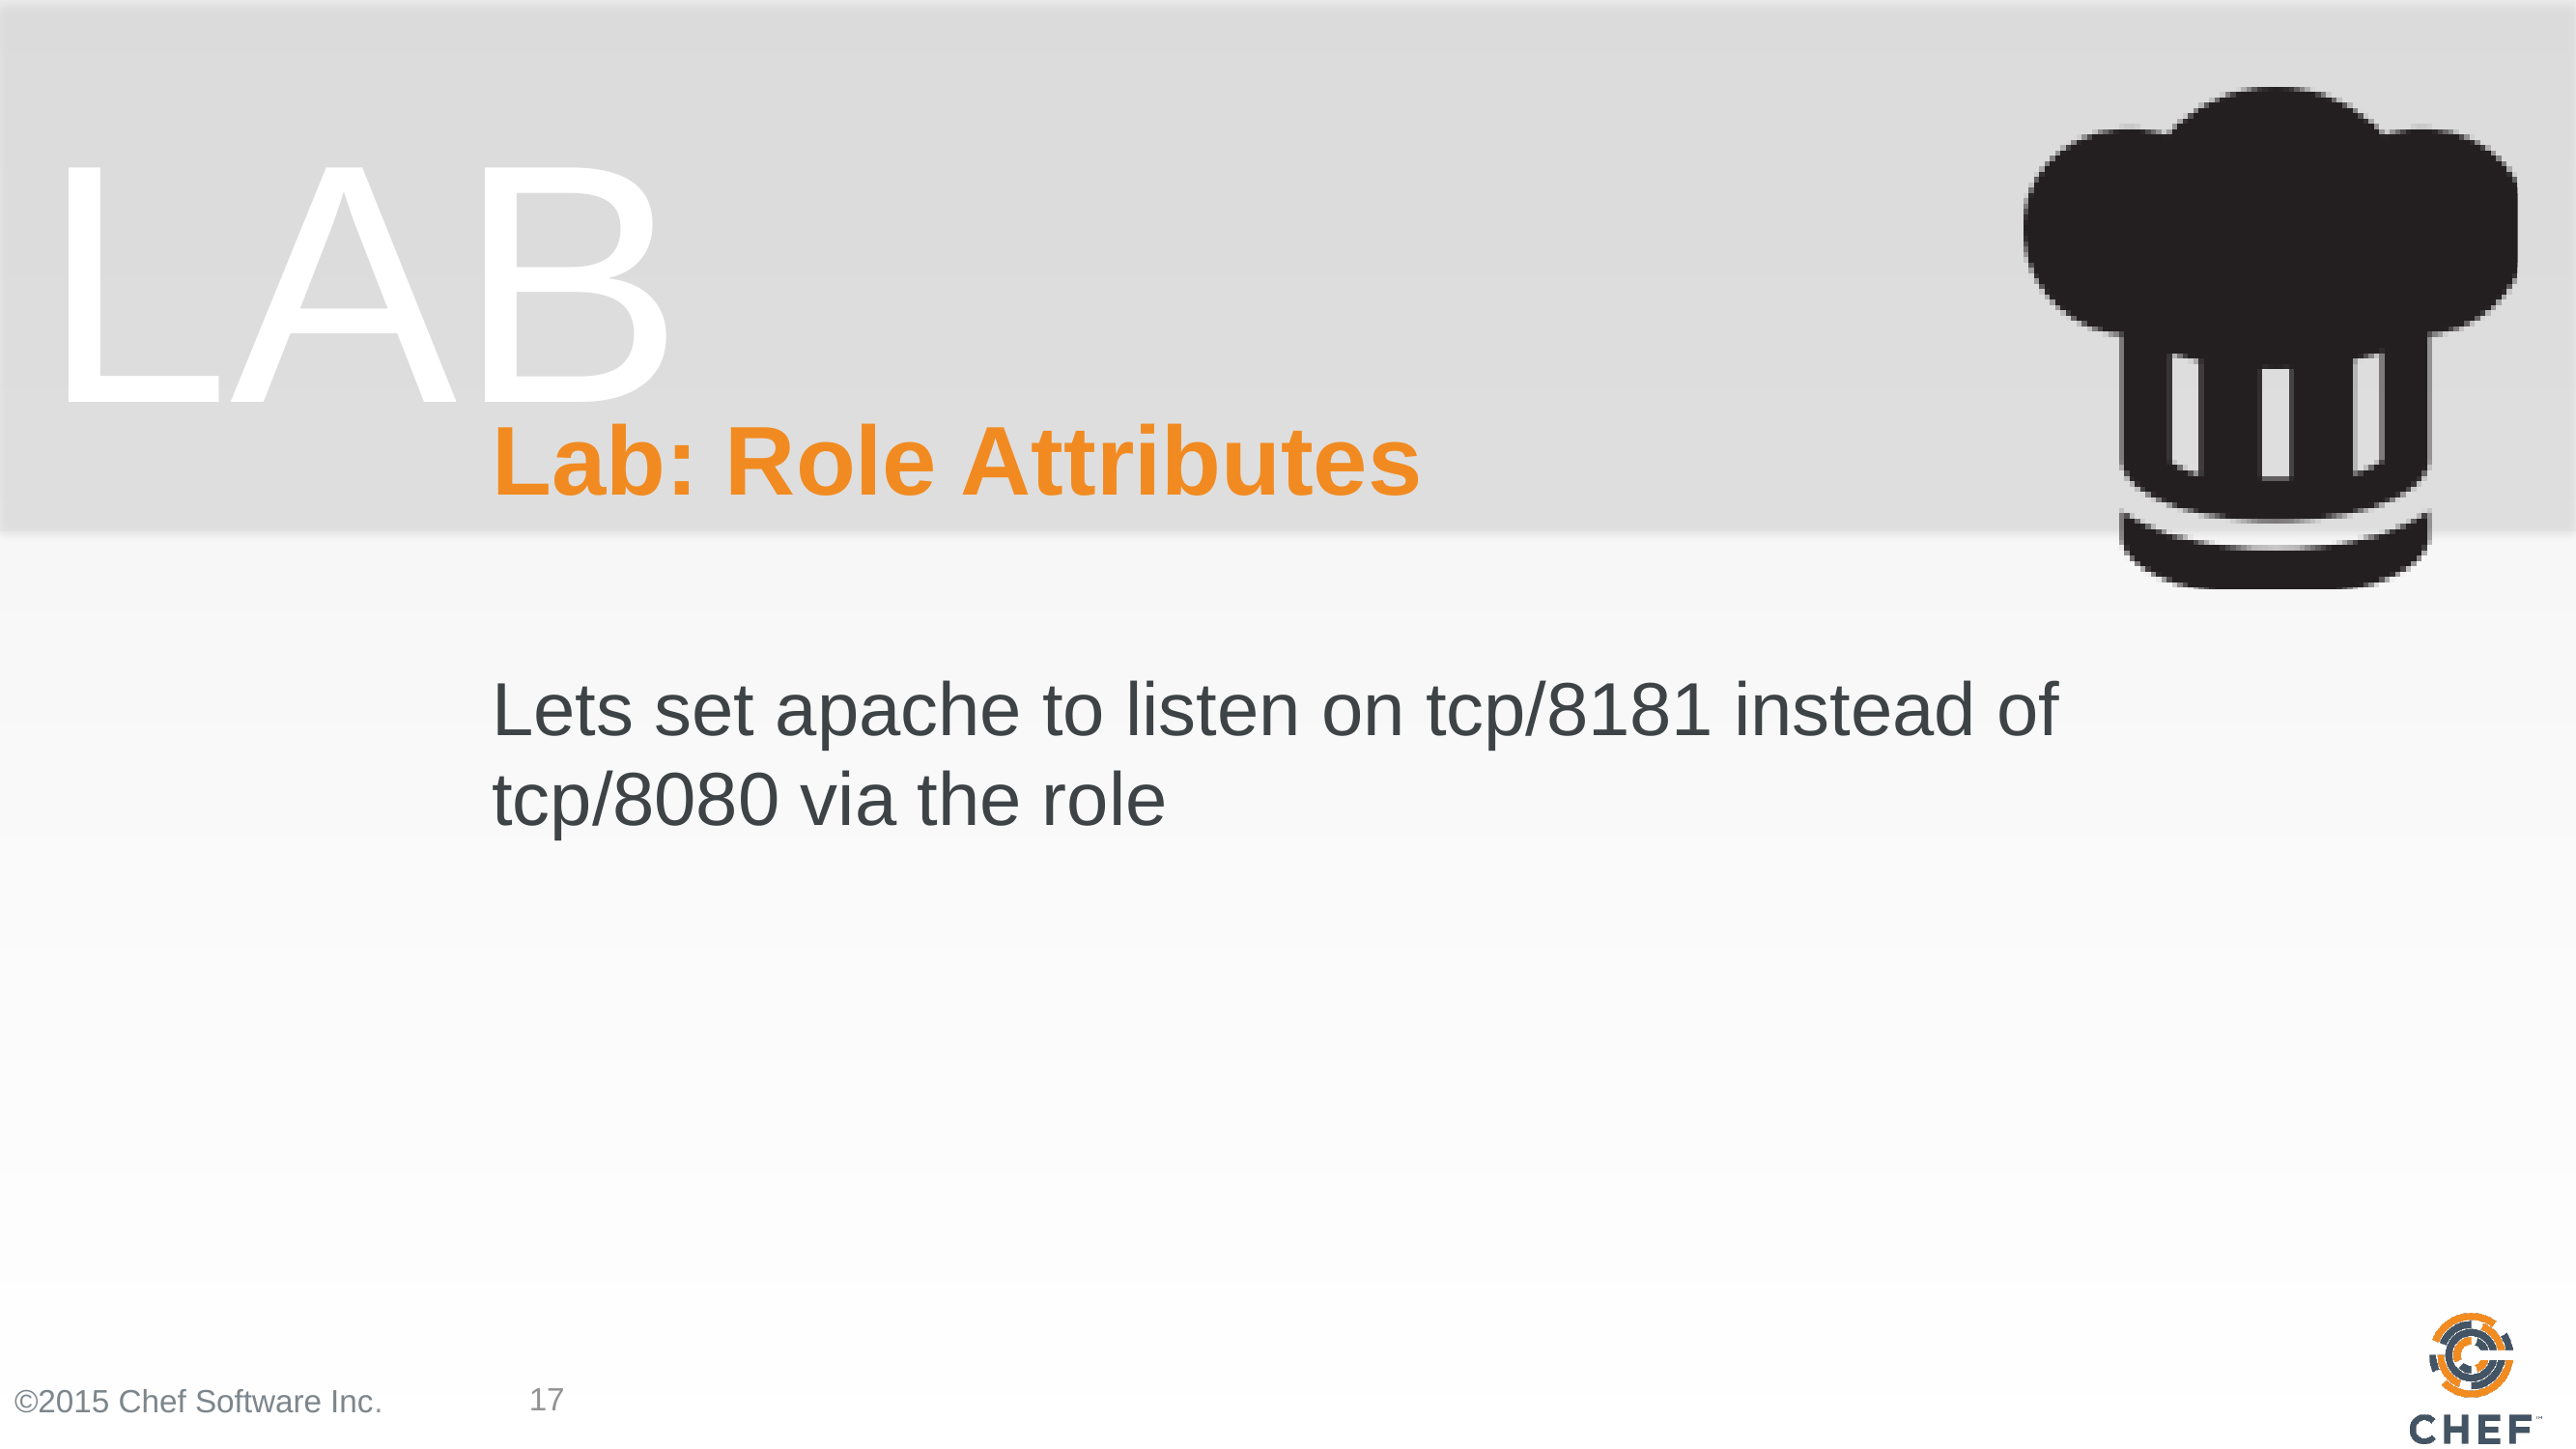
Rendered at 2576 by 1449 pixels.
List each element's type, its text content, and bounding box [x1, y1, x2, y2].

picture [2399, 1295, 2550, 1449]
slide_number 17 [0, 1359, 580, 1437]
footer ©2015 Chef Software Inc. [0, 1359, 901, 1440]
subtitle Lets set apache to listen on tcp/8181 instead of tcp/8080 via the role [477, 555, 2217, 1087]
title Lab: Role Attributes [477, 395, 2217, 531]
